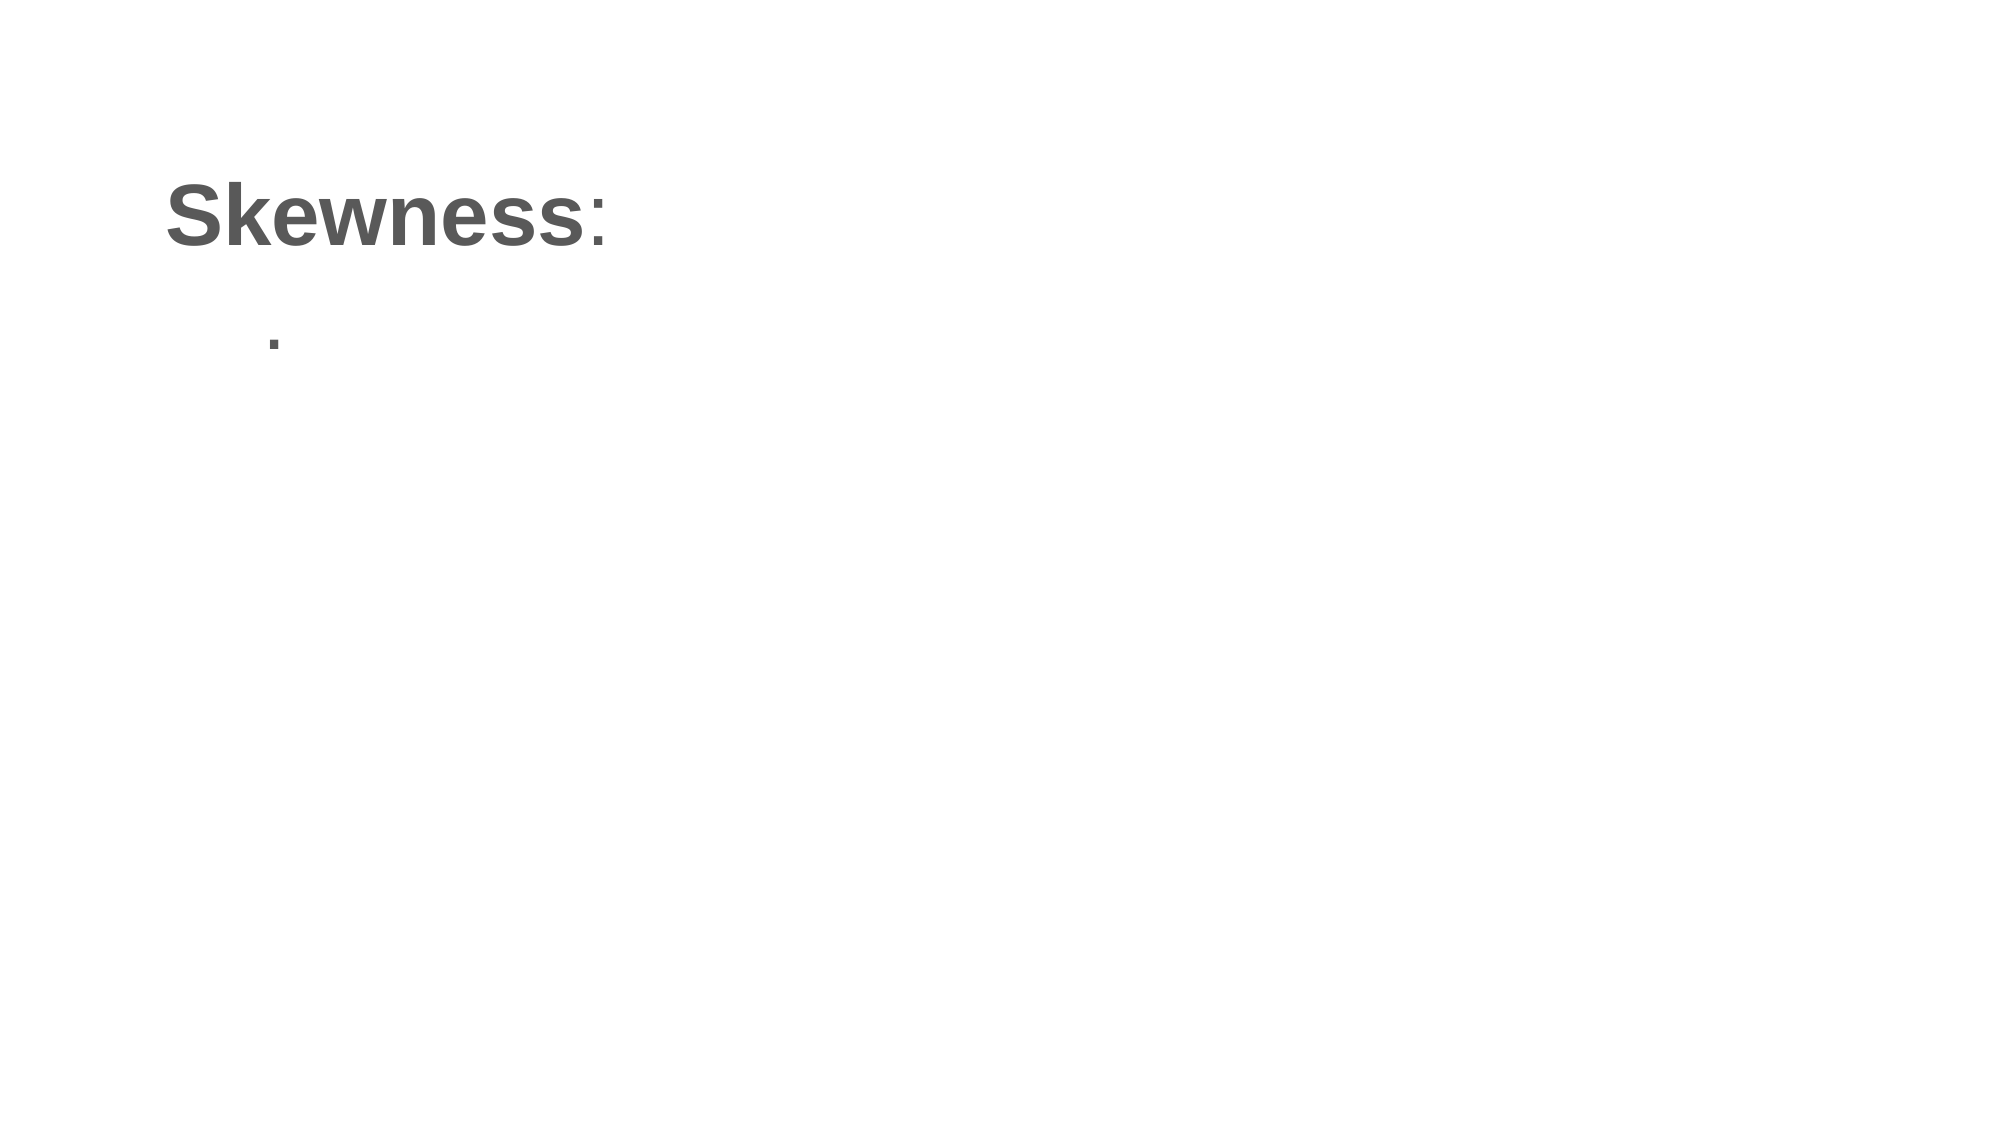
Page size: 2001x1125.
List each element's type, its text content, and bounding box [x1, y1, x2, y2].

title Skewness: . [150, 149, 1875, 375]
